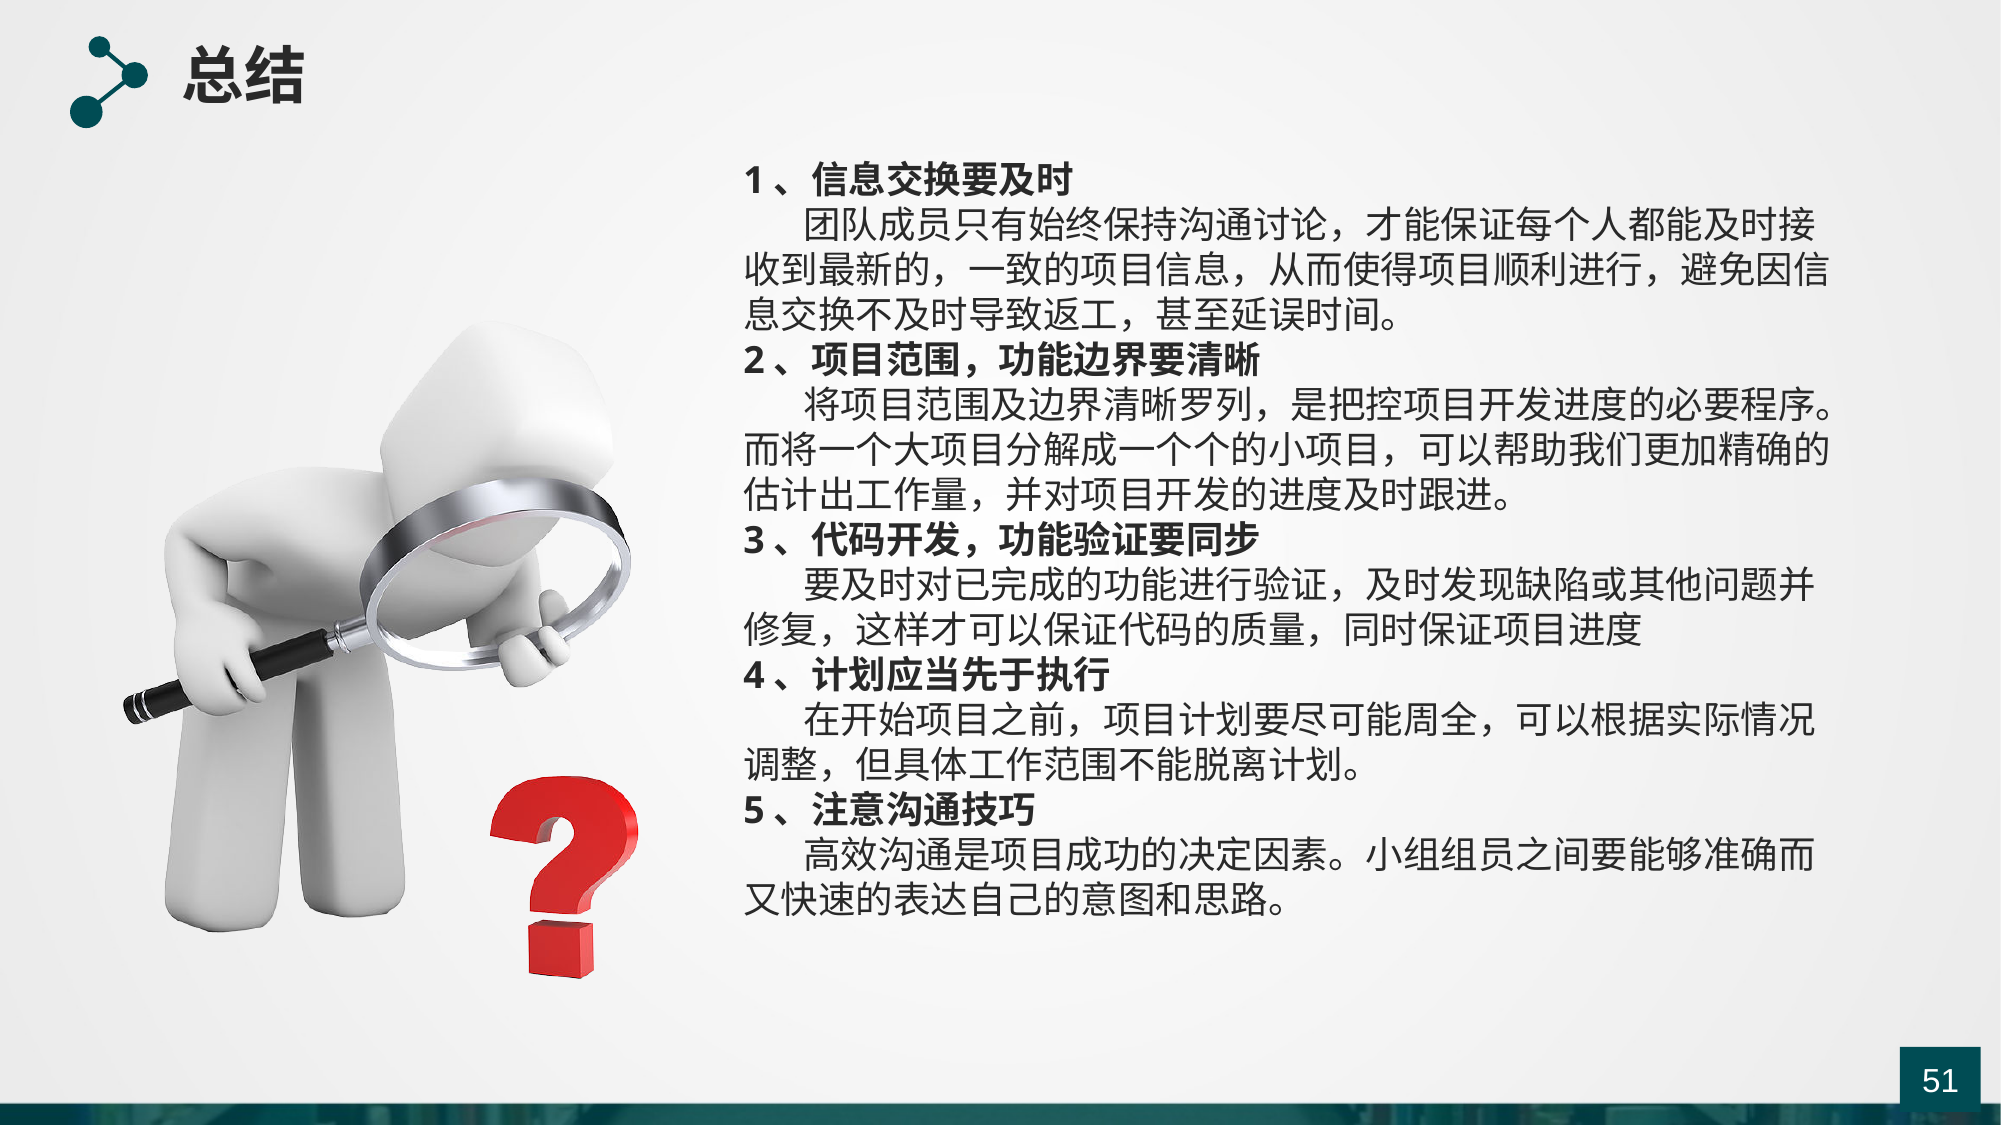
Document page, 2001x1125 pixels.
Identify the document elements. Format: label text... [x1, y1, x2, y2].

text_box 1、信息交换要及时 团队成员只有始终保持沟通讨论，才能保证每个人都能及时接收到最新的，一致的项目信息，从而使得项目顺利进行，避免因信息交换不及时导致返工，甚至延误时间。 2、项目范围，功能边界要清晰 将项目范围及边界清晰罗列，是把控项目开发进度的必要程序。而将一个大项目分解成一个个的小项目，可以帮助我们更加精确的估计出工作量，并对项目开发的进度及时跟进。 3、代码开发，功能验证要同步 要及时对已完成的功能进行验证，及时发现缺陷或其他问题并修复，这样才可以保证代码的质量，同时保证项目进度 4、计划应当先于执行 在开始项目之前，项目计划要尽可能周全，可以根据实际情况调整，但具体工作范围不能脱离计划。 5、注意沟通技巧 高效沟通是项目成功的决定因素。小组组员之间要能够准确而又快速的表达自己的意图和思路。 [728, 148, 1861, 1054]
text_box [70, 36, 148, 129]
text_box 总结 [166, 28, 322, 119]
picture [0, 0, 2001, 1125]
